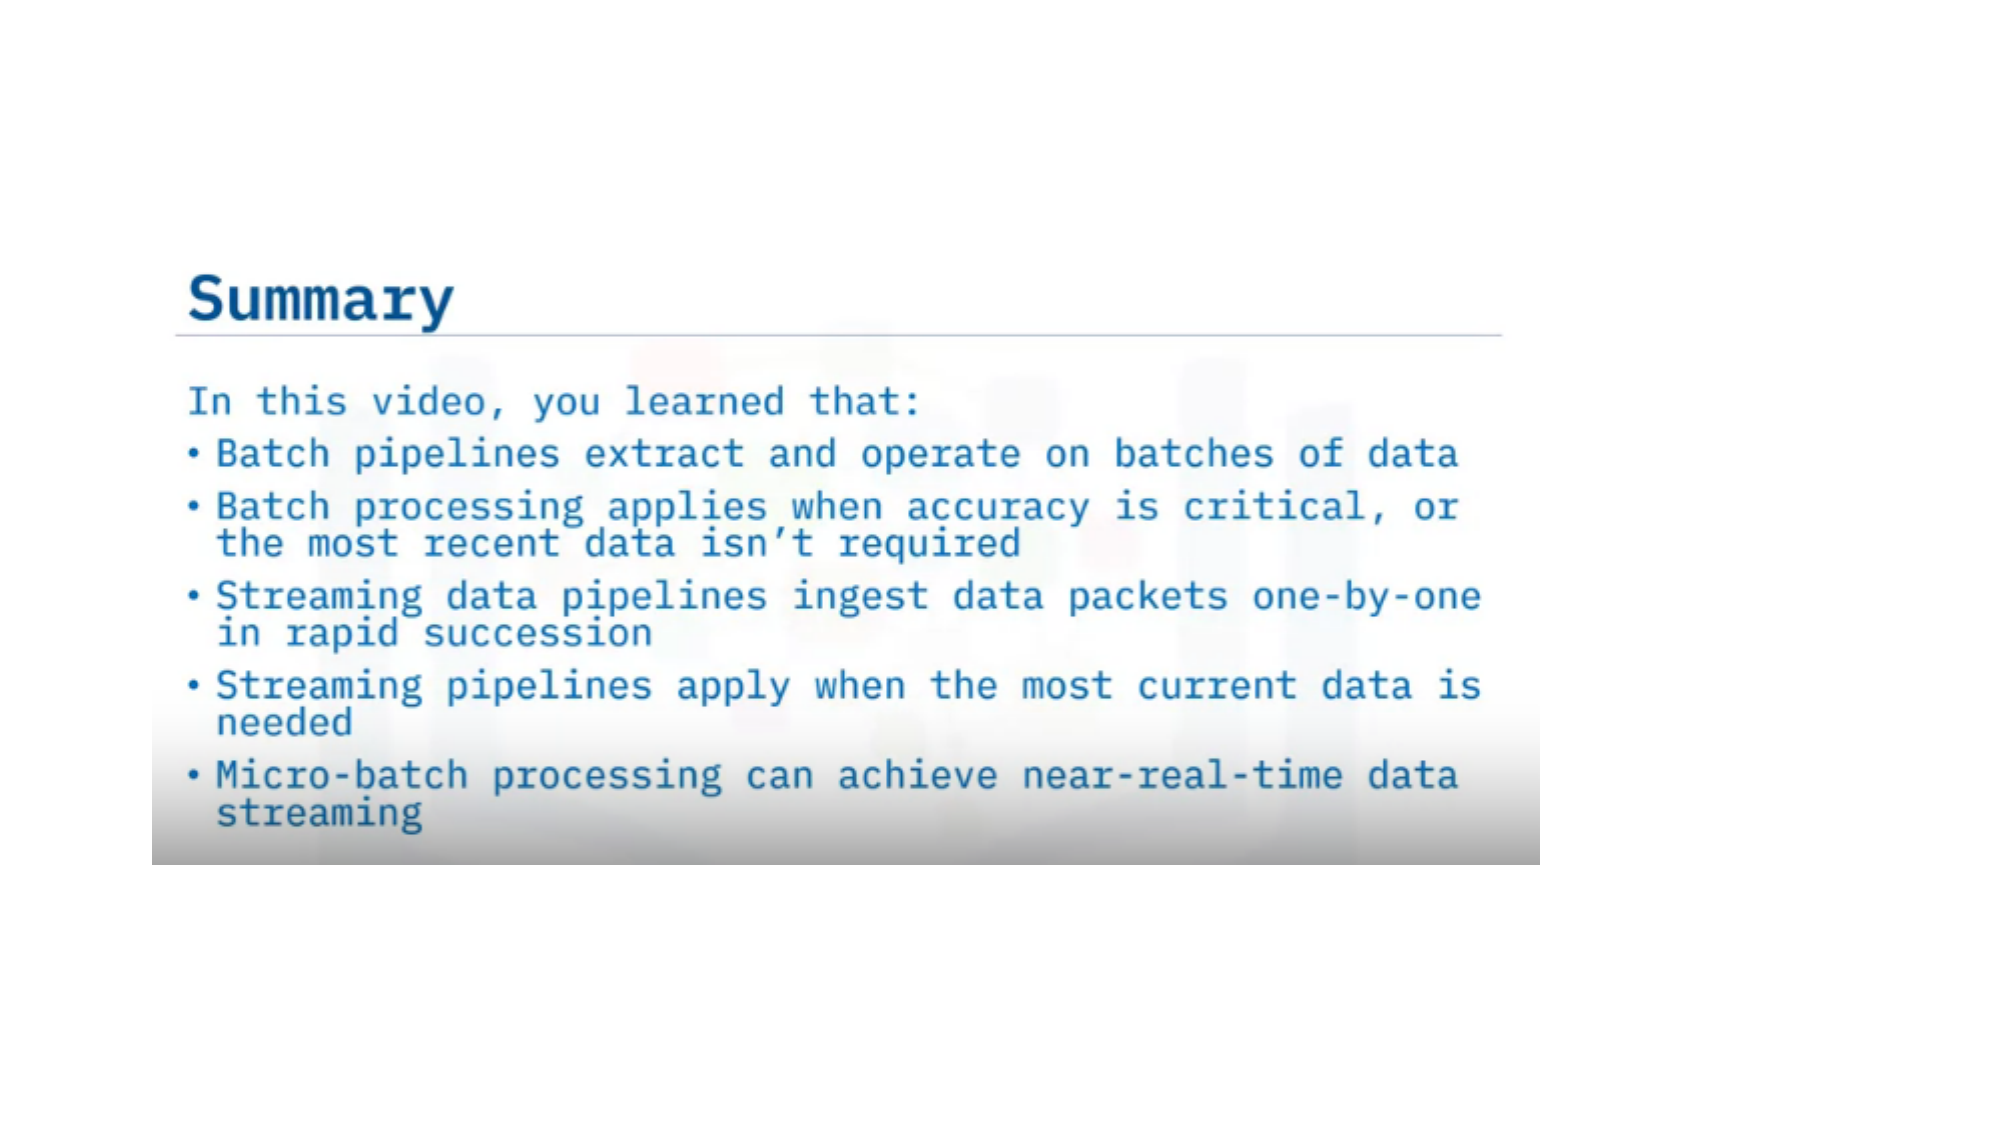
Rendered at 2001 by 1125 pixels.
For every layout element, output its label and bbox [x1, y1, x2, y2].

picture [152, 259, 1540, 865]
